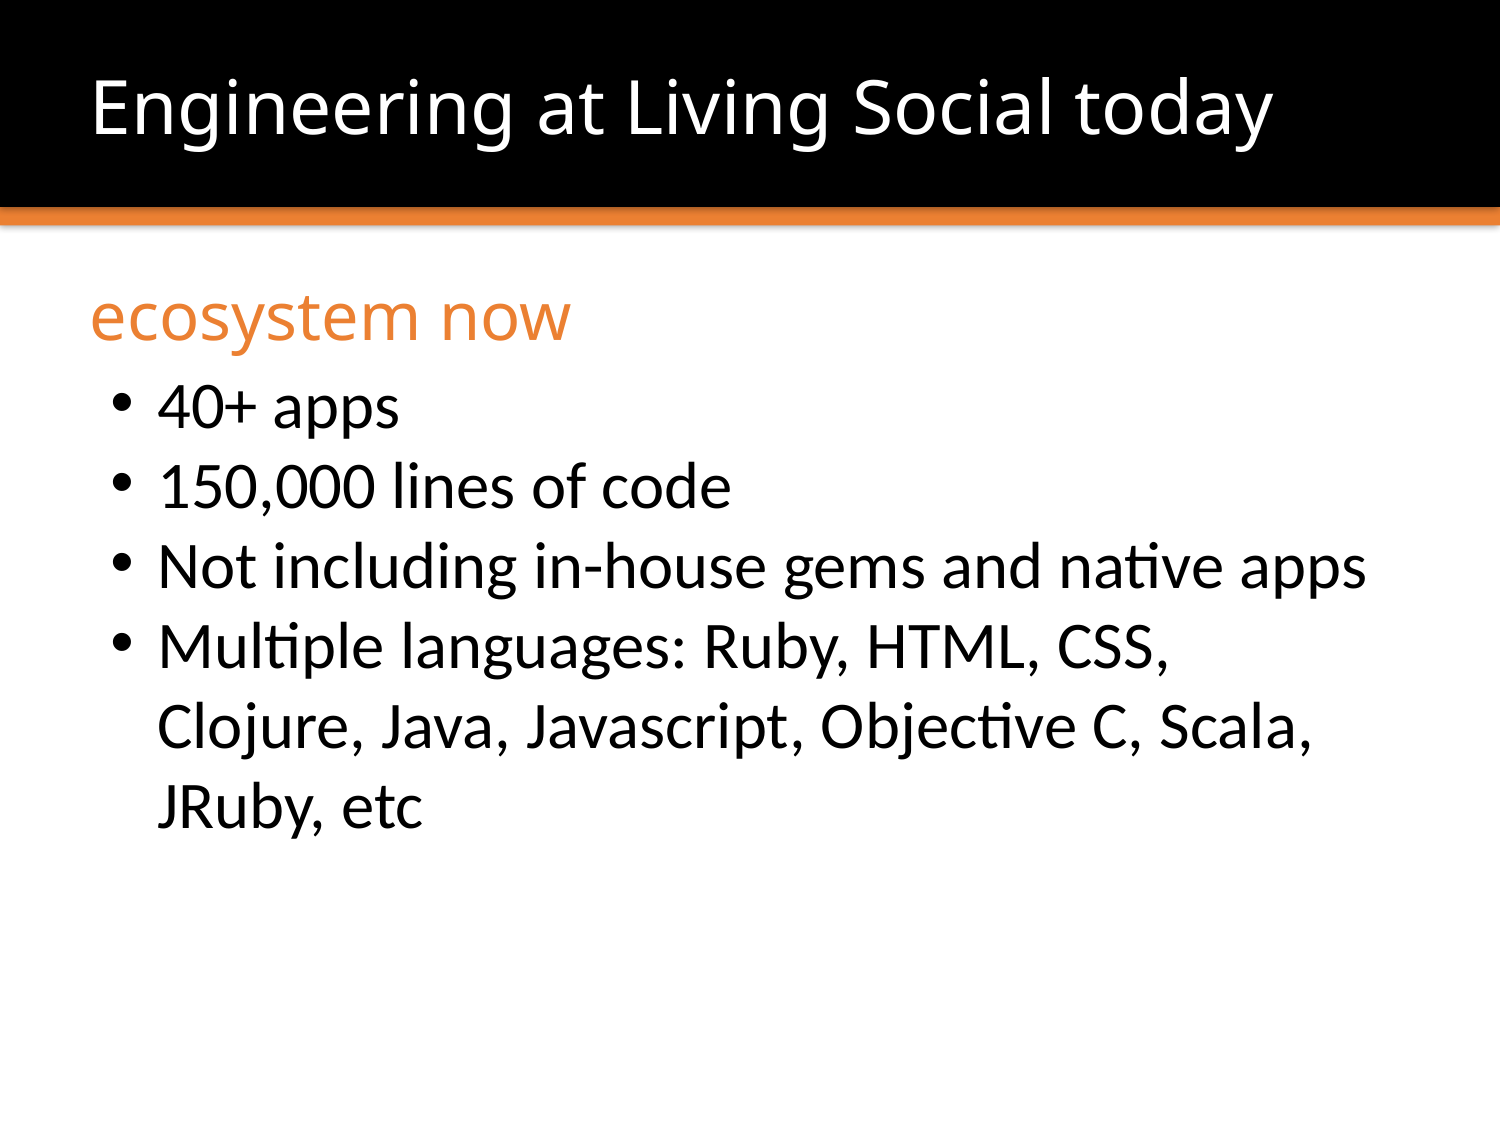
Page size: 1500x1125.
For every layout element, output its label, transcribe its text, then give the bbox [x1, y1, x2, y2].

list ecosystem now [75, 266, 1134, 382]
title Engineering at Living Social today [75, 10, 1425, 198]
text_box 40+ apps 150,000 lines of code Not including in-house gems and native apps Multiple languages: Ruby, HTML, CSS, Clojure, Java, Javascript, Objective C, Scala, JRuby, etc [95, 354, 1405, 849]
